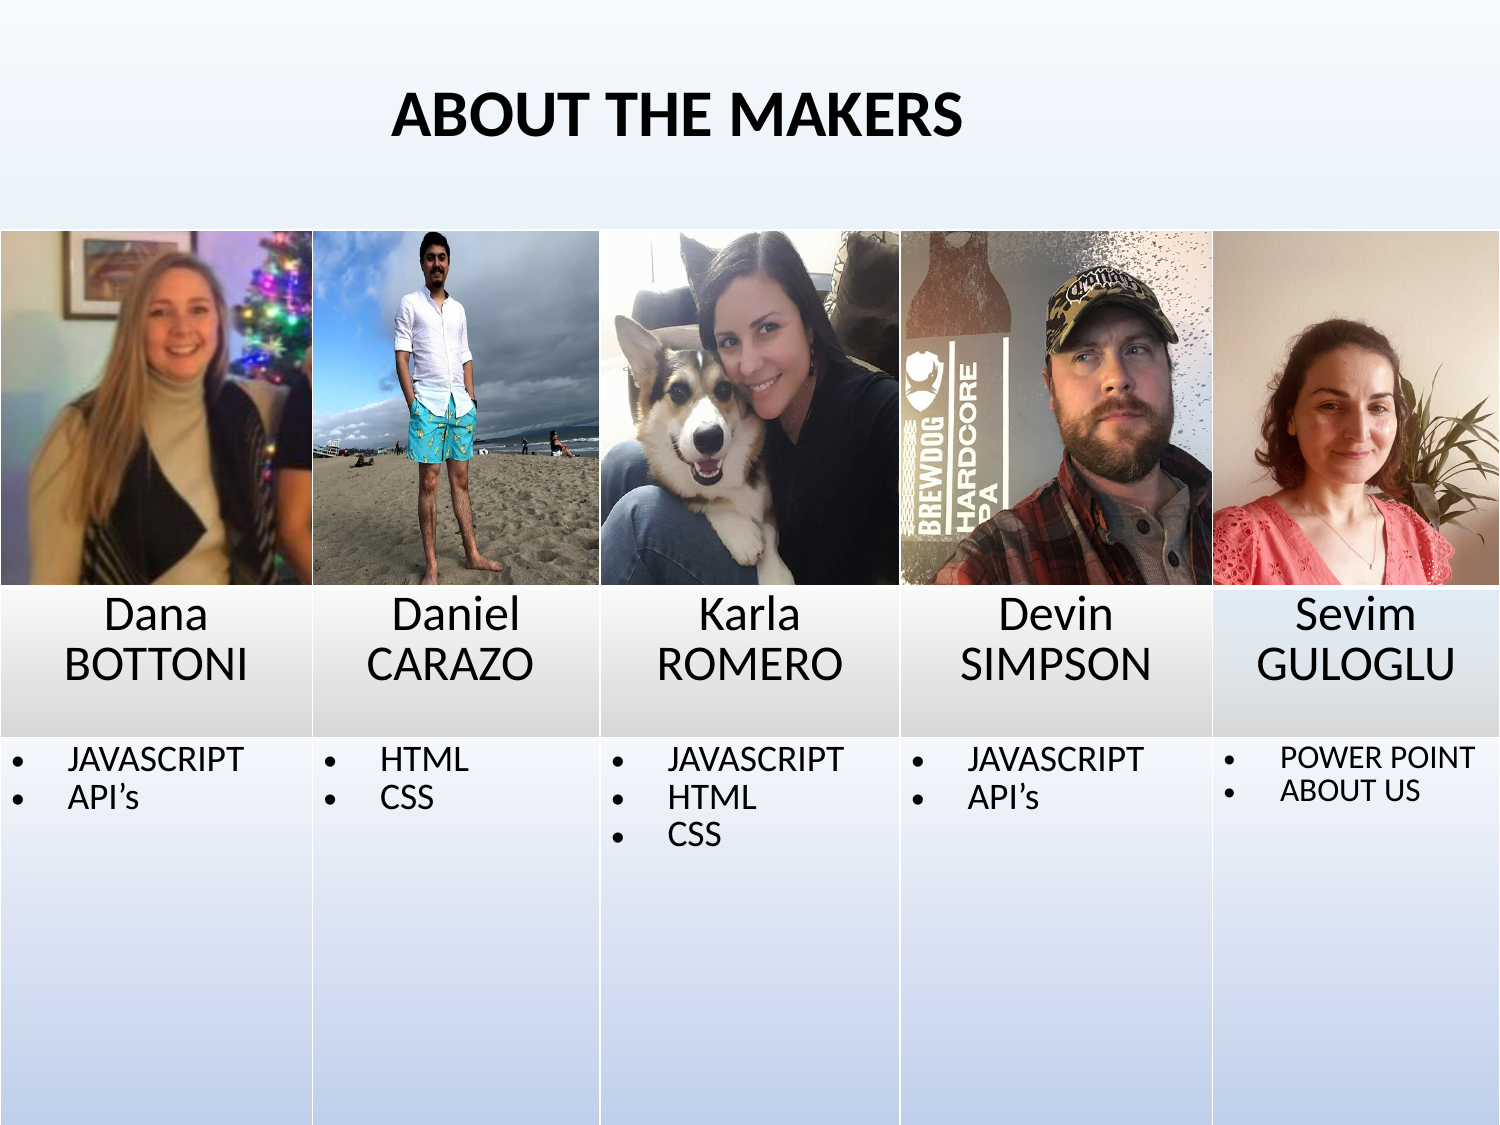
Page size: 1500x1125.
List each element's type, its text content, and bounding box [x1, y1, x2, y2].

table_cell Daniel CARAZO [313, 590, 599, 737]
table_header [1, 231, 312, 585]
text_box ABOUT THE MAKERS [200, 62, 1157, 158]
table_cell Sevim GULOGLU [1213, 590, 1499, 737]
table_cell Dana BOTTONI [1, 590, 312, 737]
table_cell POWER POINT ABOUT US [1213, 738, 1499, 1125]
table_header [313, 231, 599, 585]
table_cell JAVASCRIPT HTML CSS [601, 738, 899, 1125]
table_cell JAVASCRIPT API’s [1, 738, 312, 1125]
table_header [901, 231, 1212, 585]
table_header [1213, 231, 1499, 585]
table_cell Karla ROMERO [601, 590, 899, 737]
table_cell Devin SIMPSON [901, 590, 1212, 737]
table_header [601, 231, 899, 585]
table_cell JAVASCRIPT API’s [901, 738, 1212, 1125]
table_cell HTML CSS [313, 738, 599, 1125]
